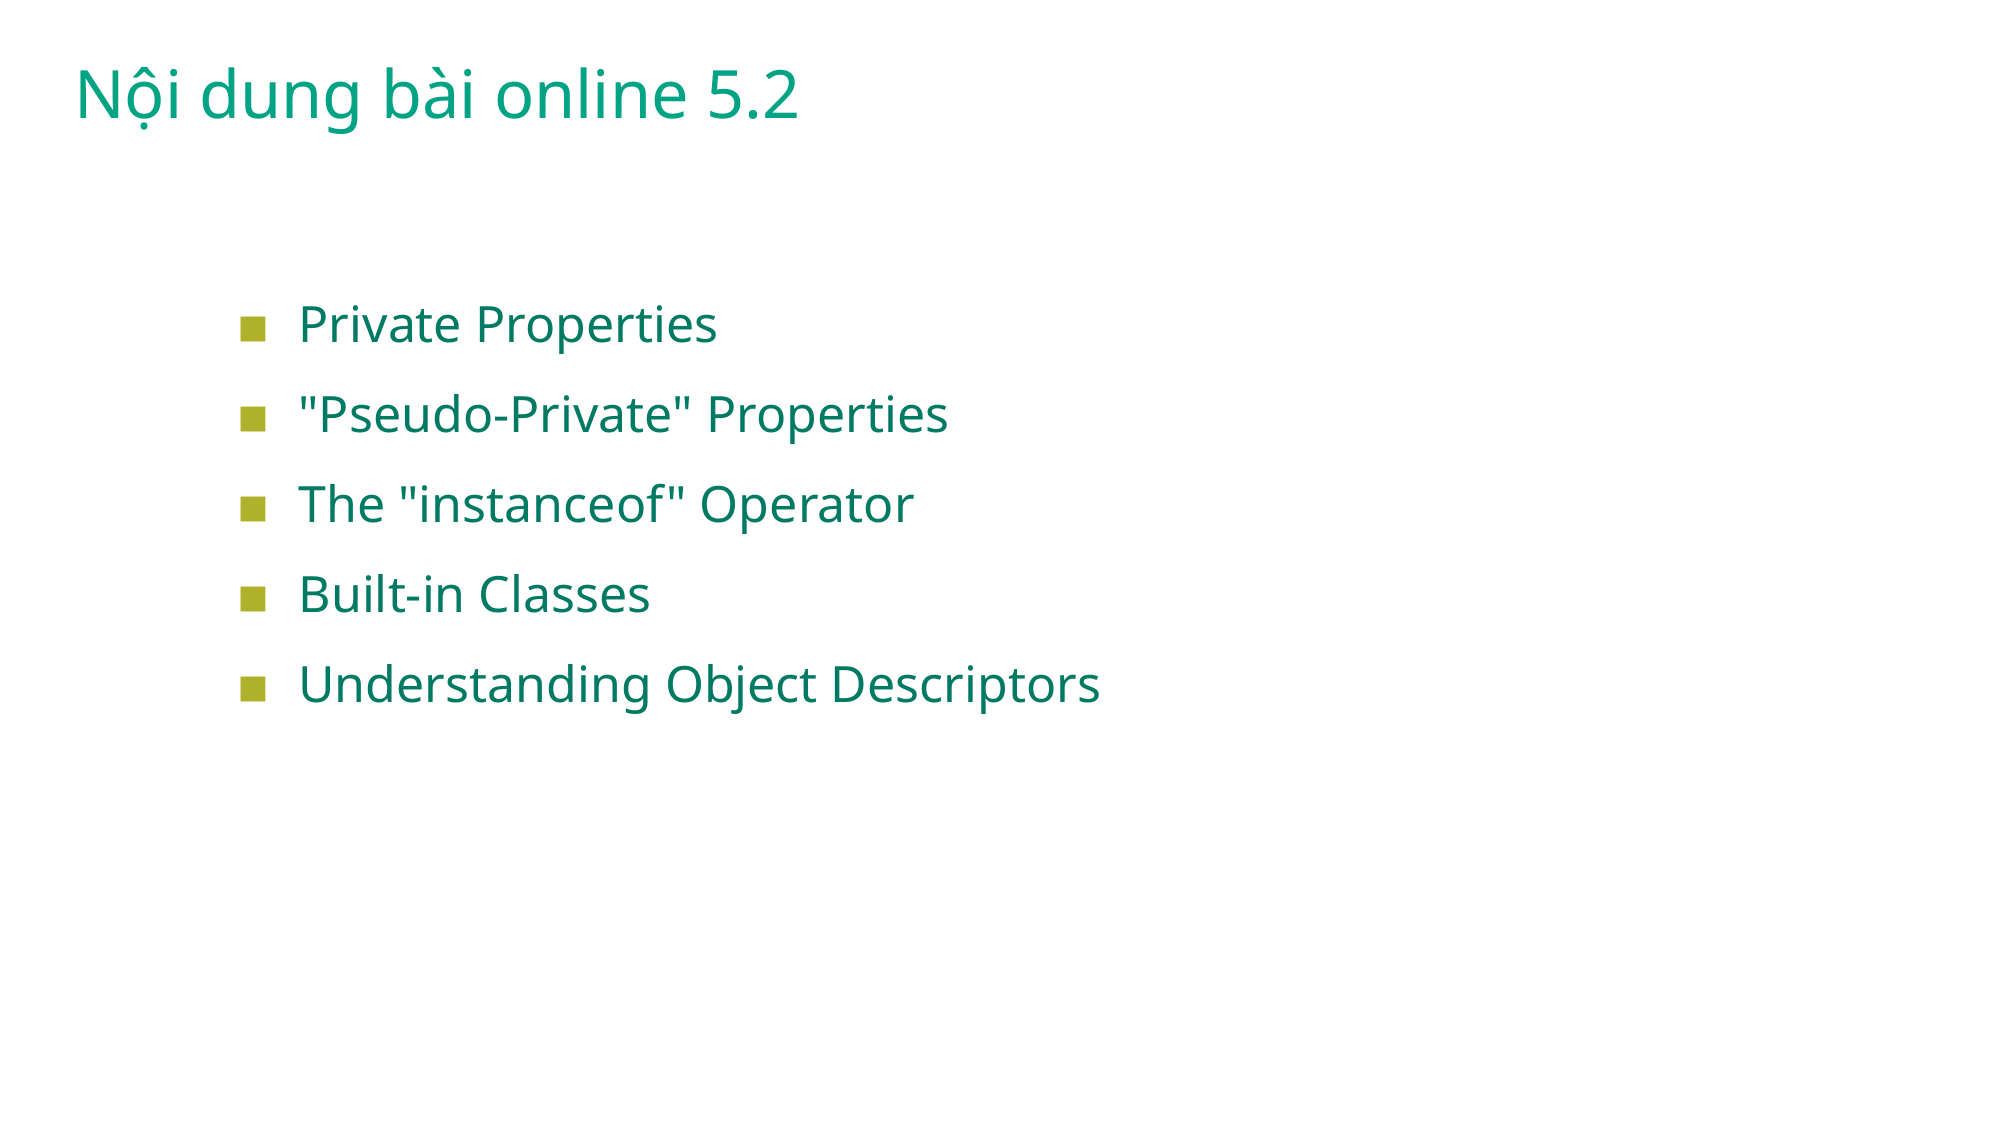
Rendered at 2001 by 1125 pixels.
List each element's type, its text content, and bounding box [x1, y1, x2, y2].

list Private Properties "Pseudo-Private" Properties The "instanceof" Operator Built-in Classes Understanding Object Descriptors [208, 255, 1622, 886]
title Nội dung bài online 5.2 [66, 41, 1867, 143]
